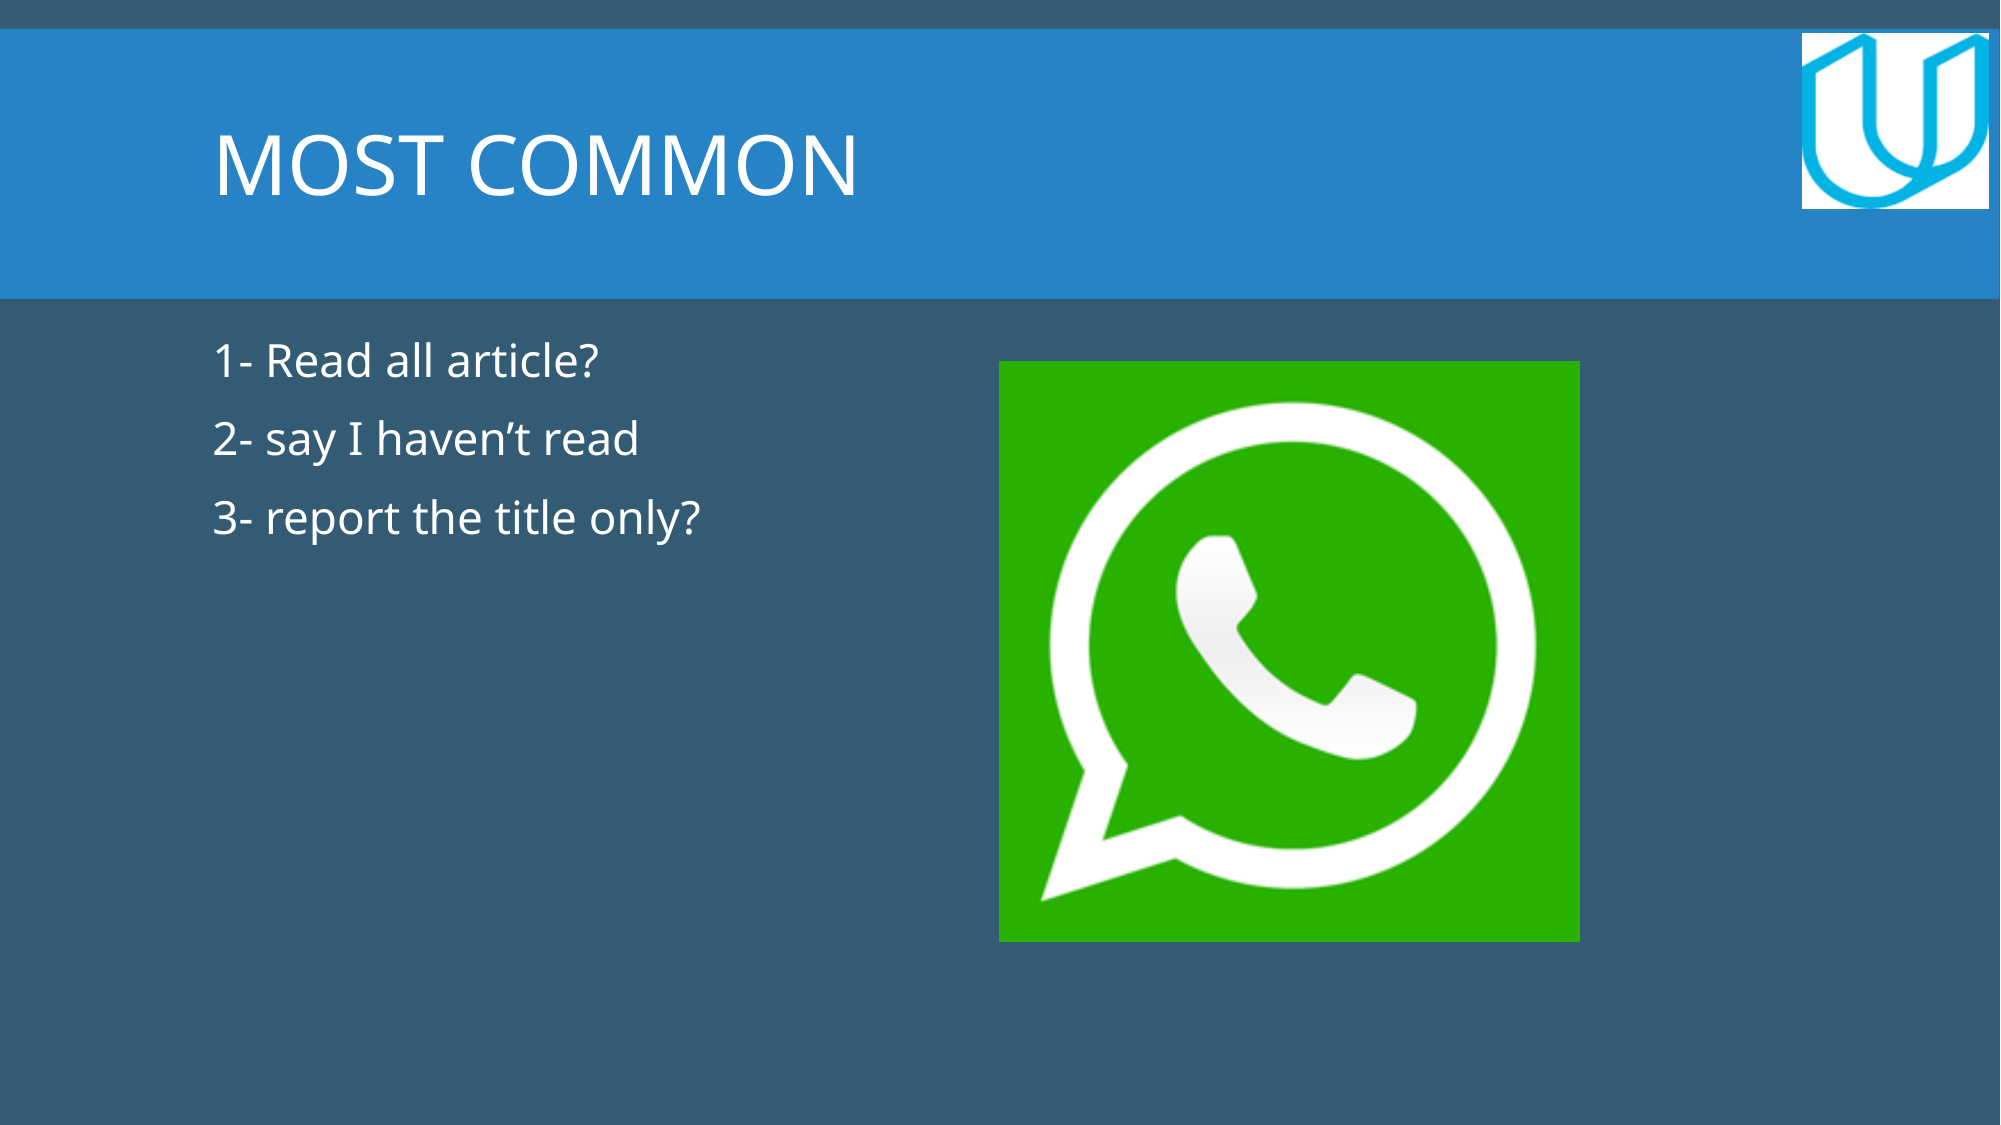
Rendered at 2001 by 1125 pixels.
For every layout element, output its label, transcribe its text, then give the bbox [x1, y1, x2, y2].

title Most common [197, 46, 1803, 295]
picture [1933, 47, 1974, 167]
list 1- Read all article? 2- say I haven’t read 3- report the title only? [197, 329, 1803, 1020]
picture [1803, 159, 1866, 209]
picture [999, 361, 1580, 942]
picture [1816, 47, 1912, 197]
picture [1876, 124, 1989, 209]
picture [1802, 33, 1989, 167]
